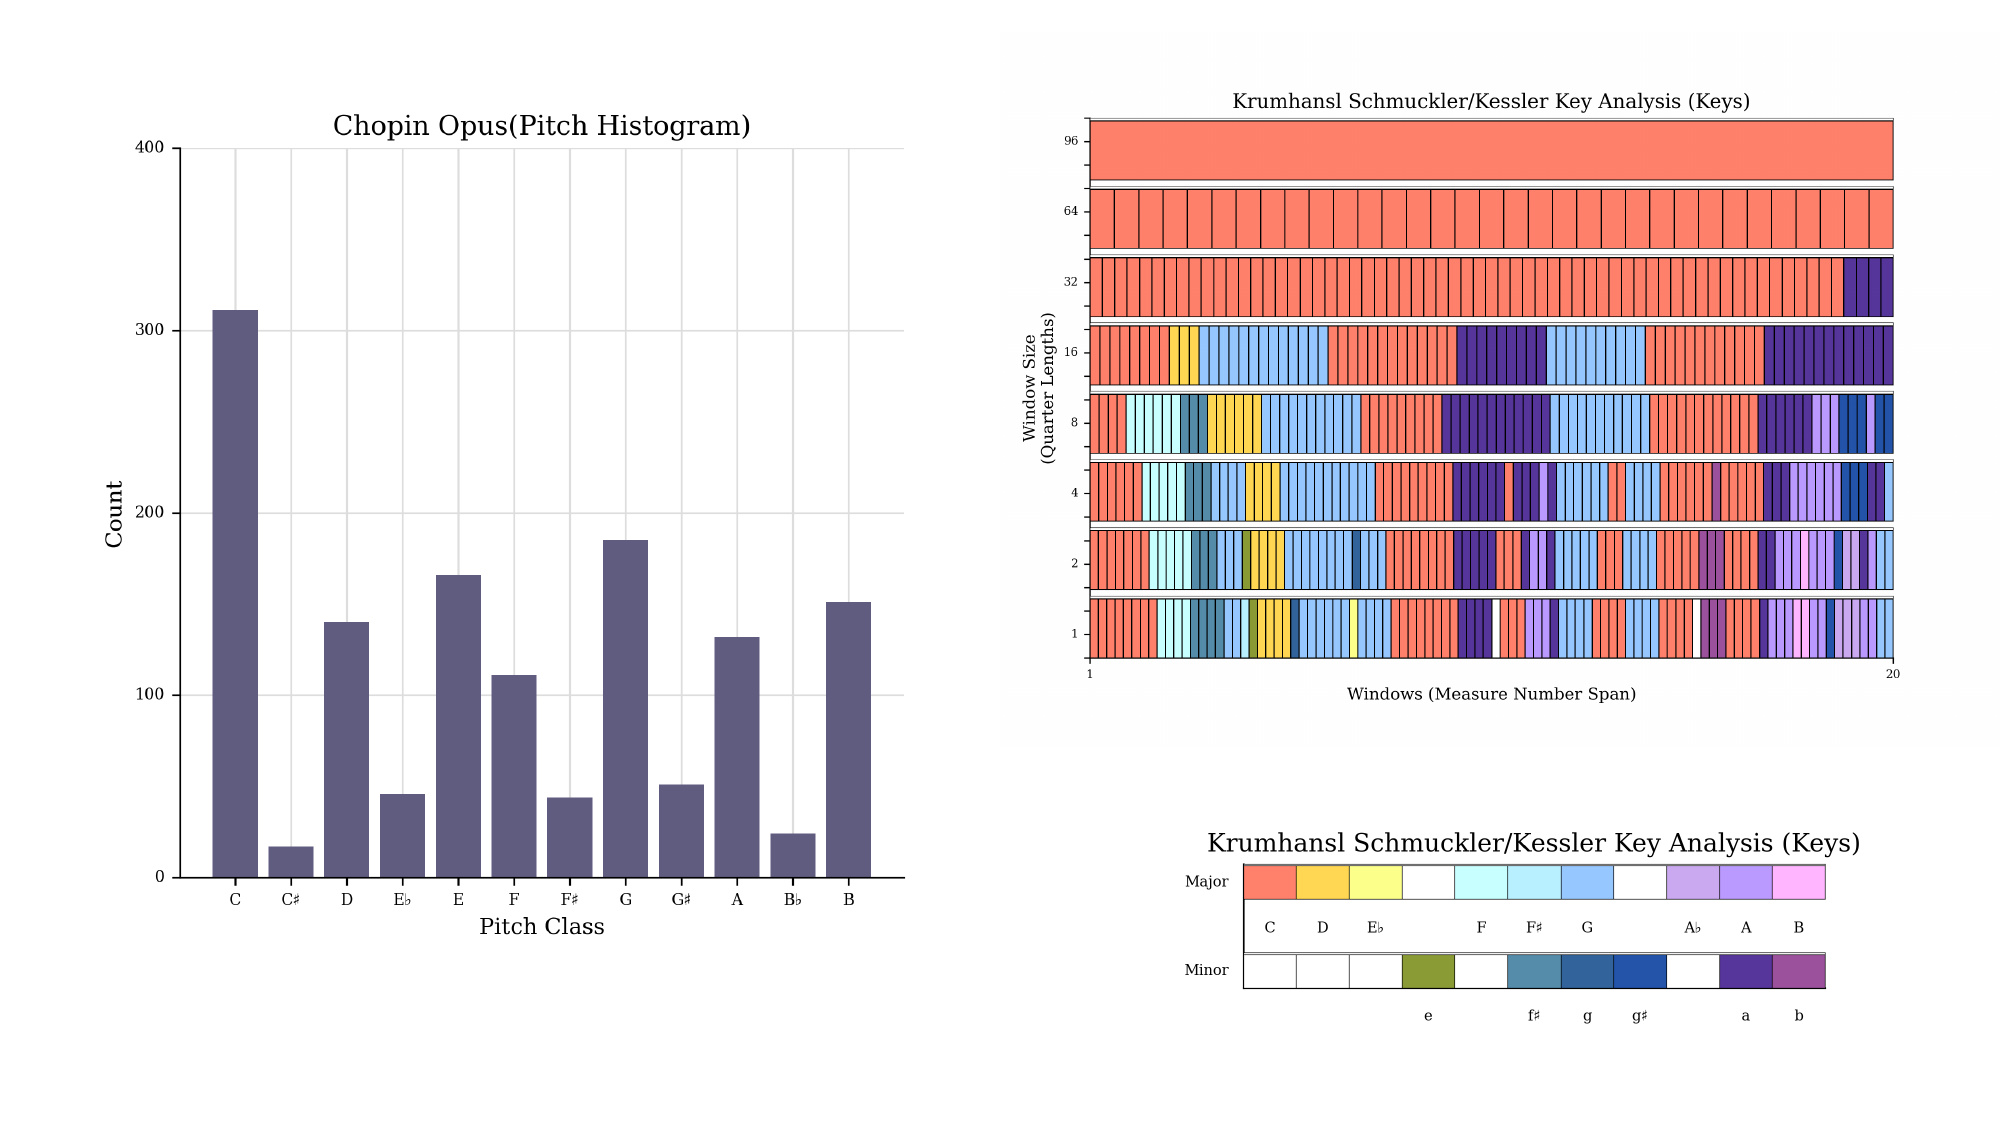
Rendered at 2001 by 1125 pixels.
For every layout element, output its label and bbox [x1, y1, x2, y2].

list [1001, 32, 2000, 747]
picture [35, 32, 1001, 998]
picture [1149, 807, 1900, 1033]
